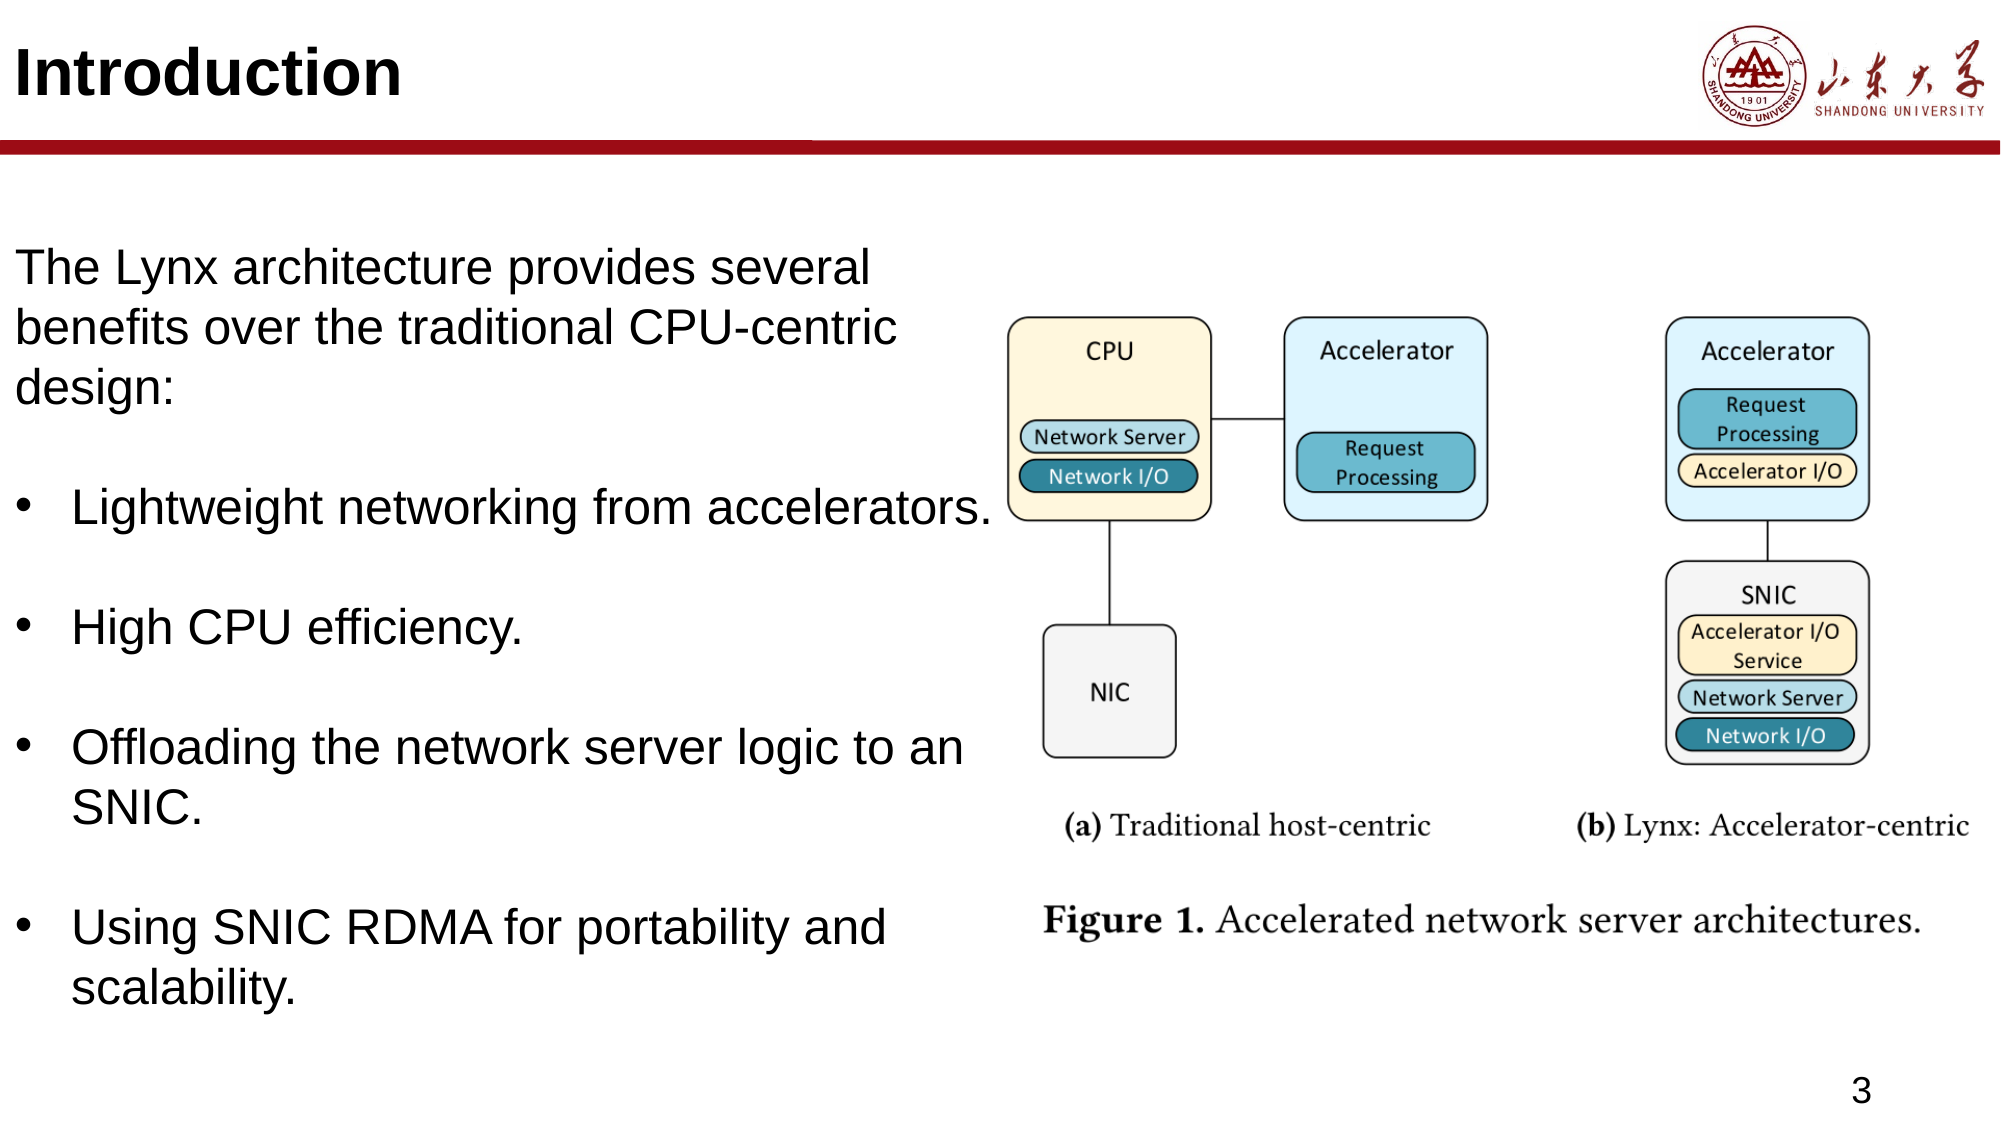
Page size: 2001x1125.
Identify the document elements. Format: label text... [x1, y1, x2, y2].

slide_number 3 [1836, 1058, 2000, 1125]
text_box The Lynx architecture provides several benefits over the traditional CPU-centric design: Lightweight networking from accelerators. High CPU efficiency. Offloading the network server logic to an SNIC. Using SNIC RDMA for portability and scalability. [0, 227, 1016, 1023]
title Introduction [0, 31, 2000, 144]
picture [1698, 21, 1810, 31]
picture [999, 310, 1981, 947]
